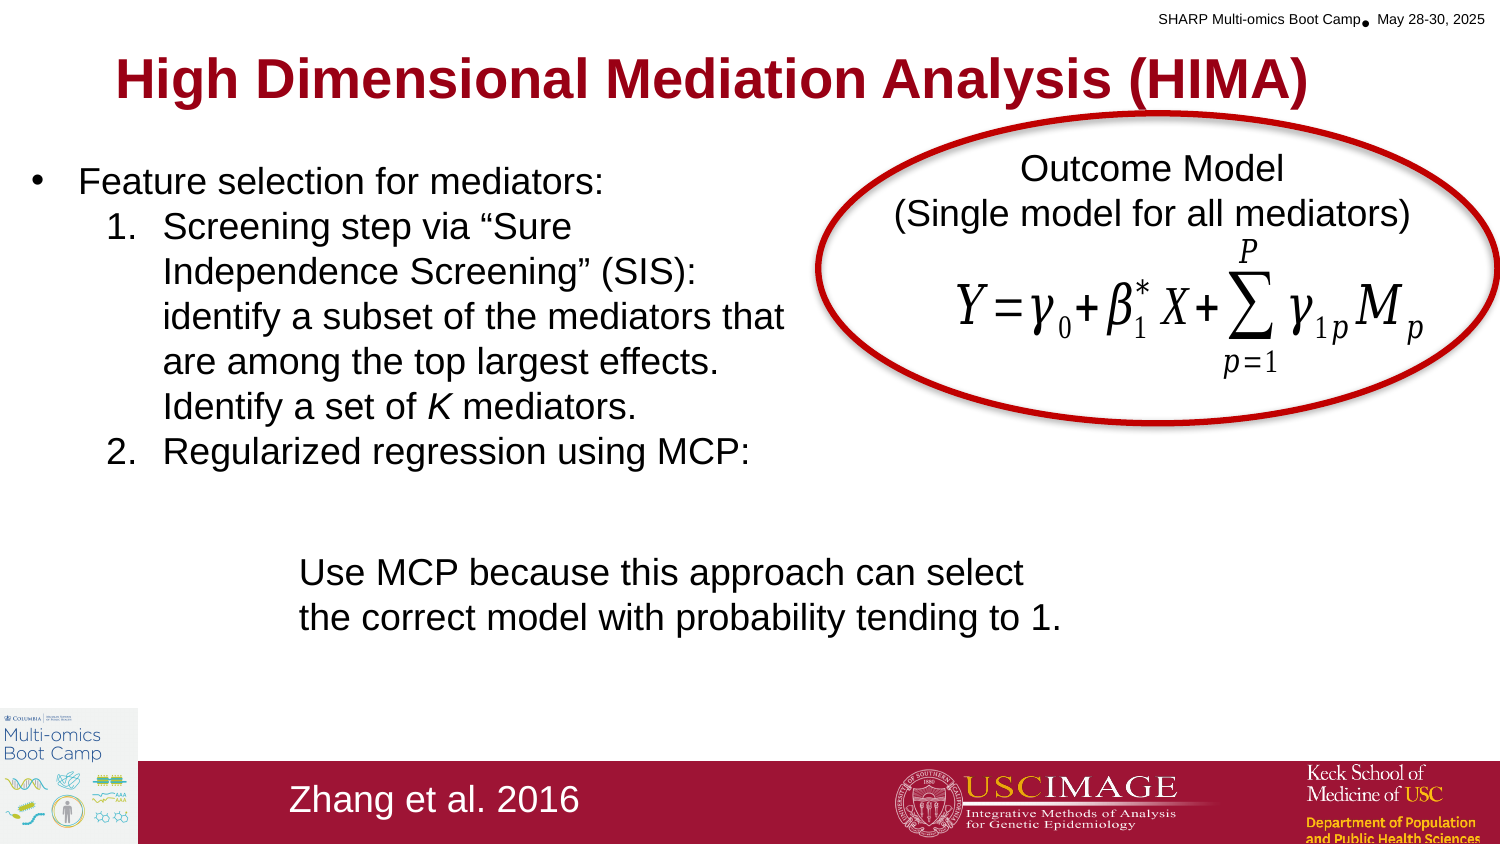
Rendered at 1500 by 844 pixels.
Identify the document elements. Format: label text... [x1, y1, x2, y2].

text_box Outcome Model (Single model for all mediators) [878, 136, 970, 176]
text_box Feature selection for mediators: Screening step via “Sure Independence Screening” (SIS): identify a subset of the mediators that are among the top largest effects. Identify a set of K mediators. Regularized regression using MCP: [16, 149, 819, 480]
text_box Outcome Model (Single model for all mediators) [1344, 136, 1427, 171]
text_box [819, 112, 1499, 425]
picture [0, 708, 138, 844]
text_box Zhang et al. 2016 [274, 767, 596, 828]
text_box High Dimensional Mediation Analysis (HIMA) [100, 34, 1414, 141]
picture [883, 759, 1285, 844]
text_box Use MCP because this approach can select the correct model with probability tending to 1. [209, 540, 1095, 646]
